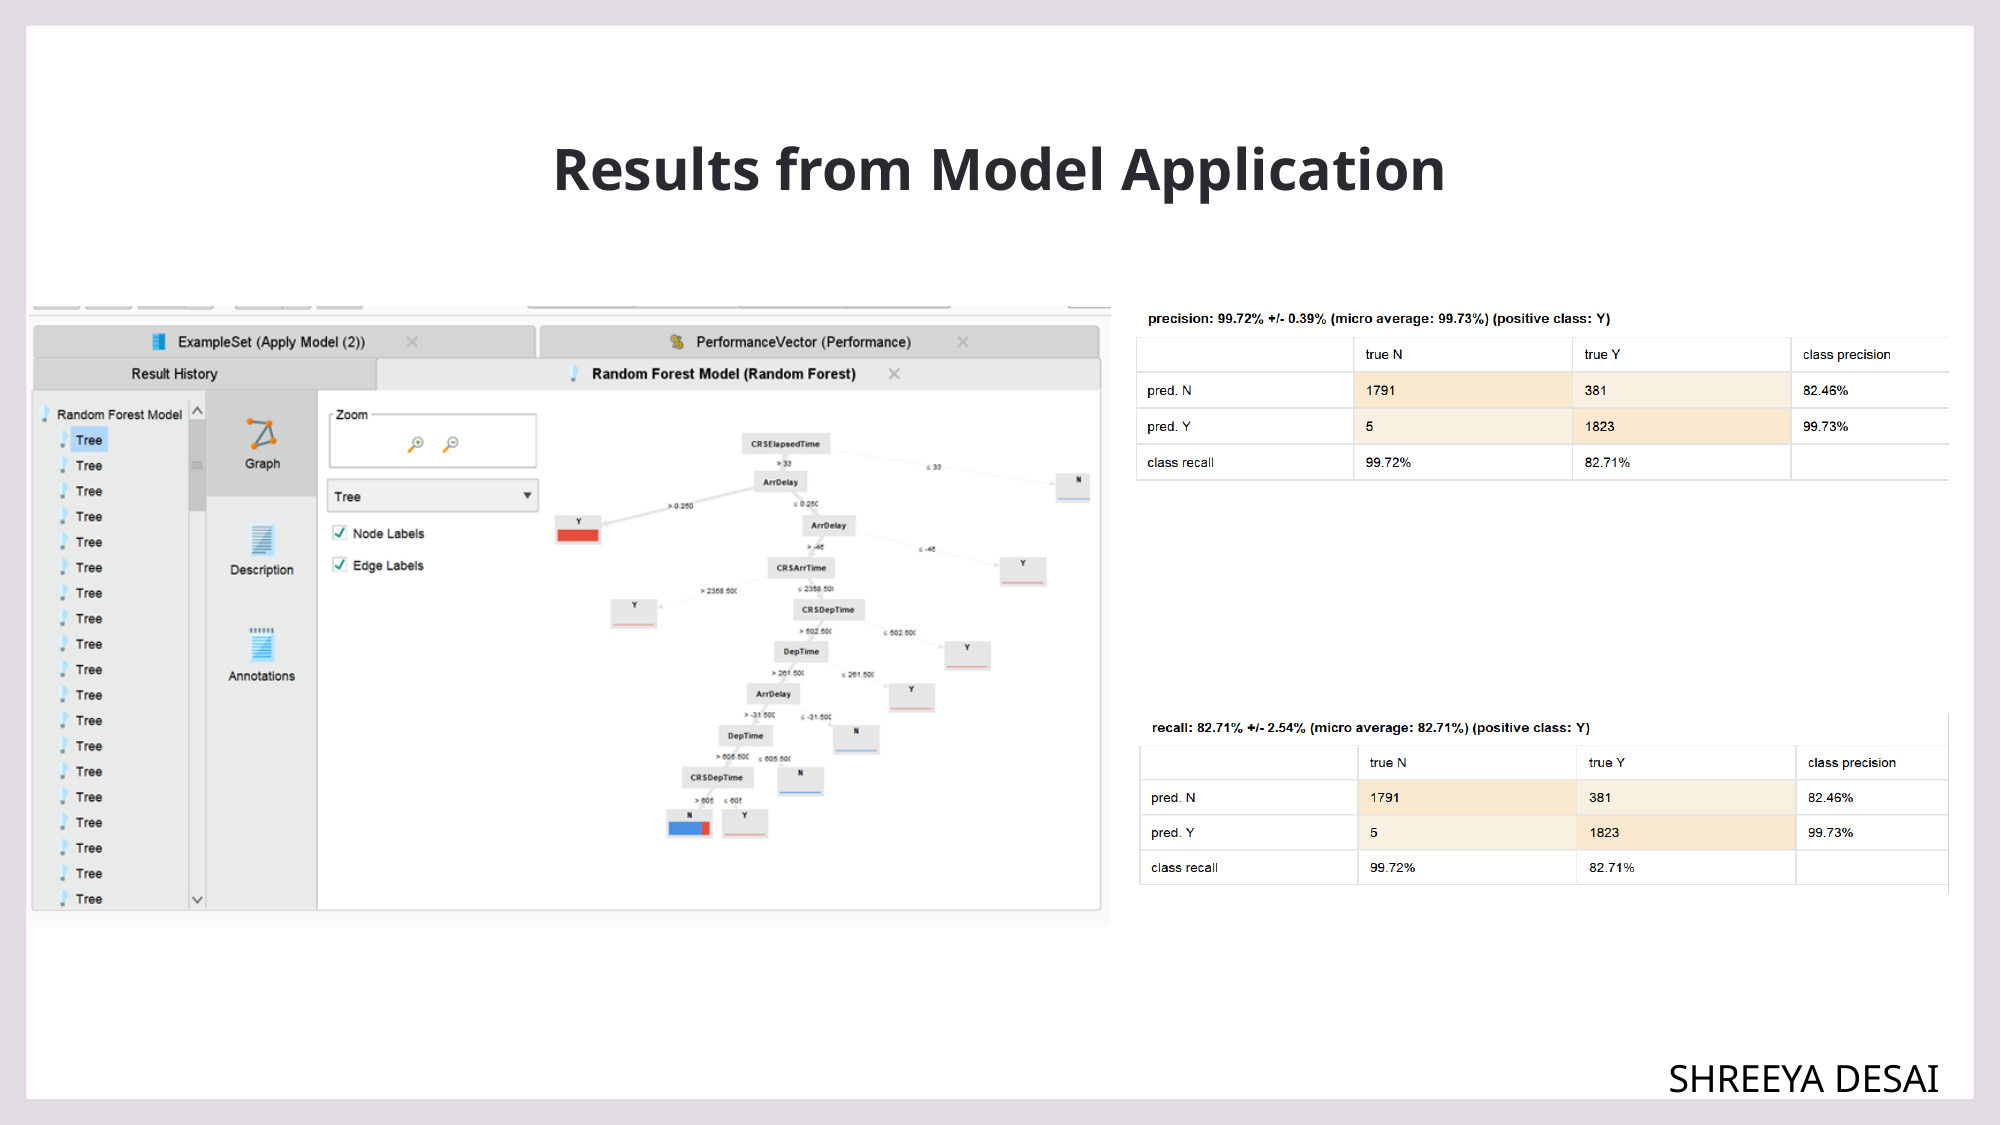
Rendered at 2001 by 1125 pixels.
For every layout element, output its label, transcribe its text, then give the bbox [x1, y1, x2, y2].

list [29, 306, 1111, 927]
picture [1136, 713, 1949, 893]
title Results from Model Application [168, 118, 1832, 210]
picture [1136, 305, 1949, 482]
text_box SHREEYA DESAI [1653, 1047, 2000, 1108]
